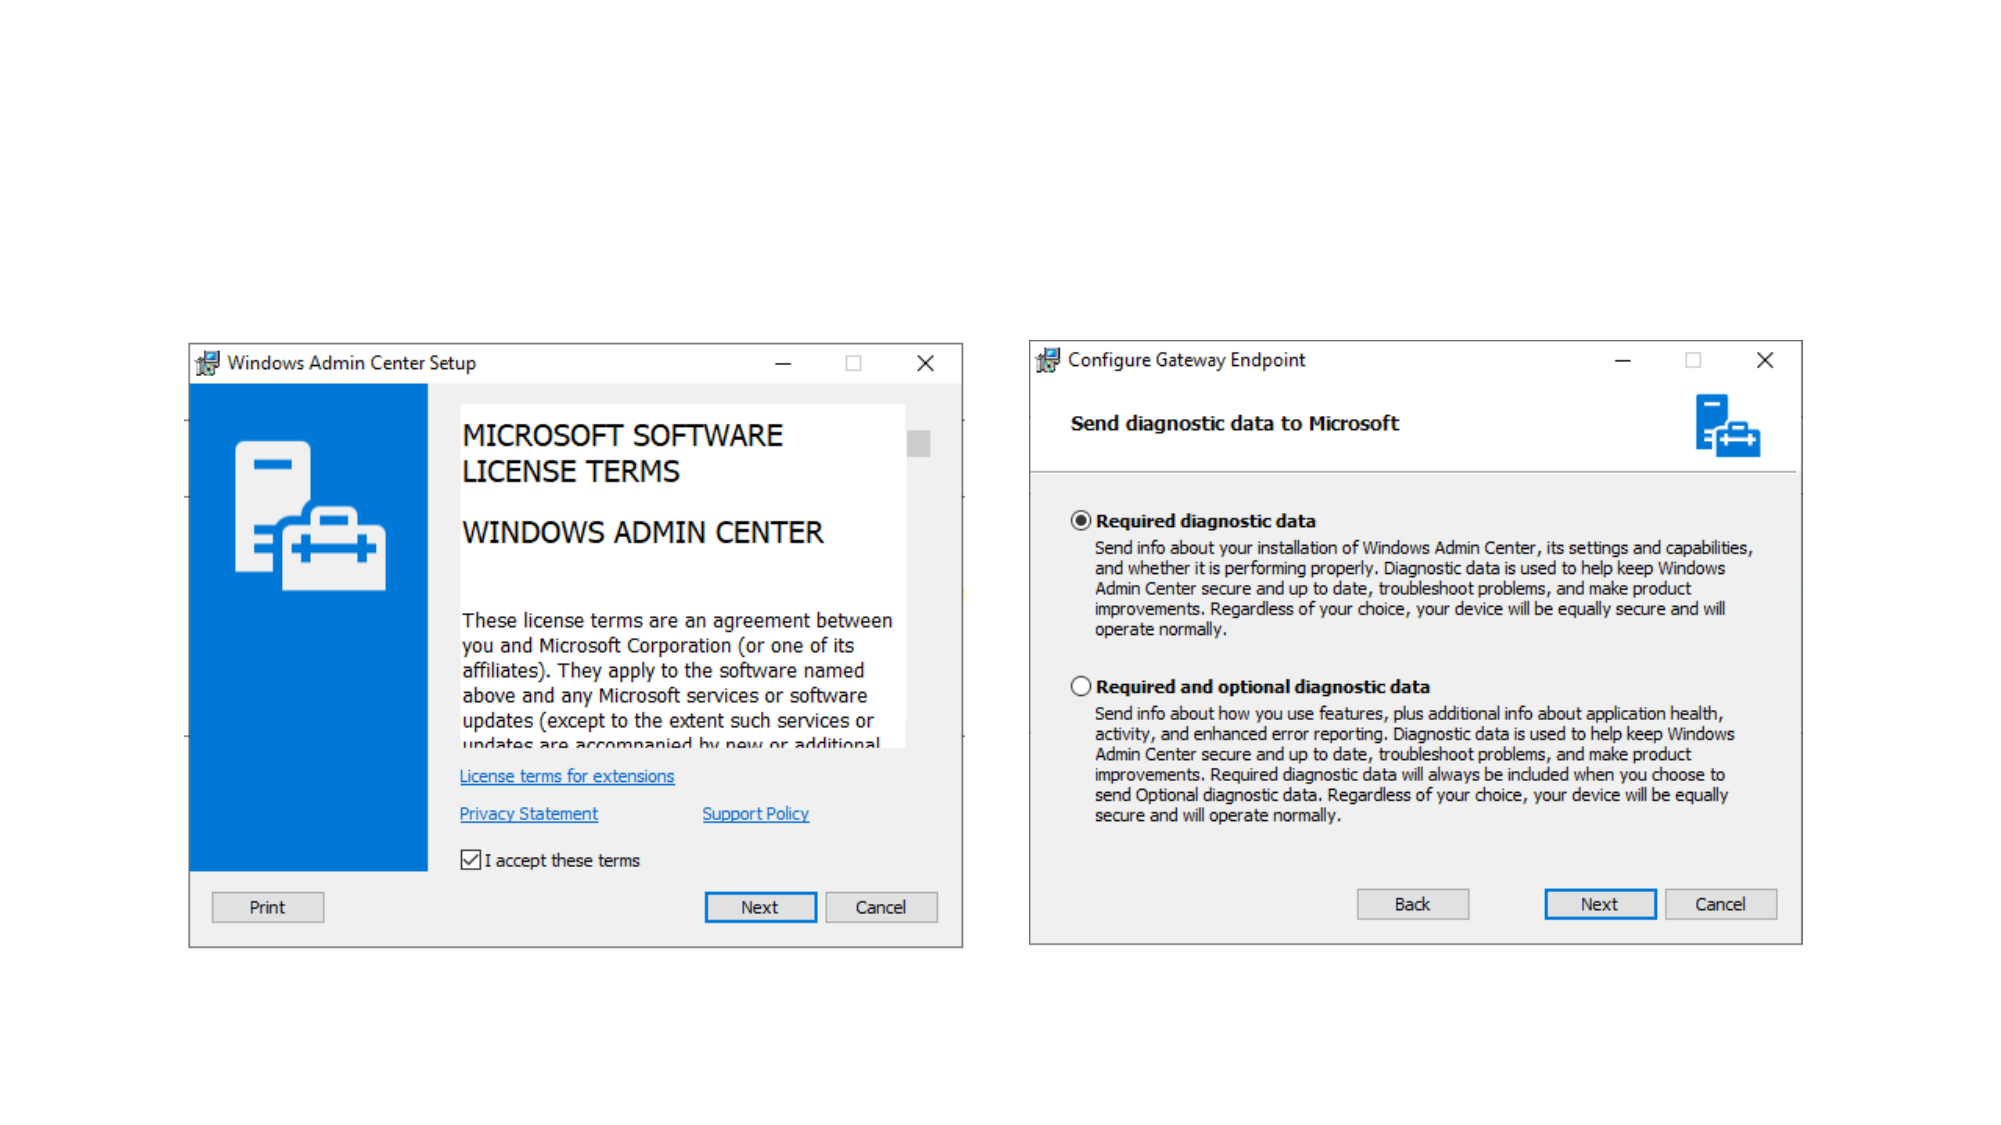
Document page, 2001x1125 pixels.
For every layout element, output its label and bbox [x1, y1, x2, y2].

list [184, 340, 965, 954]
picture [1029, 340, 1803, 954]
